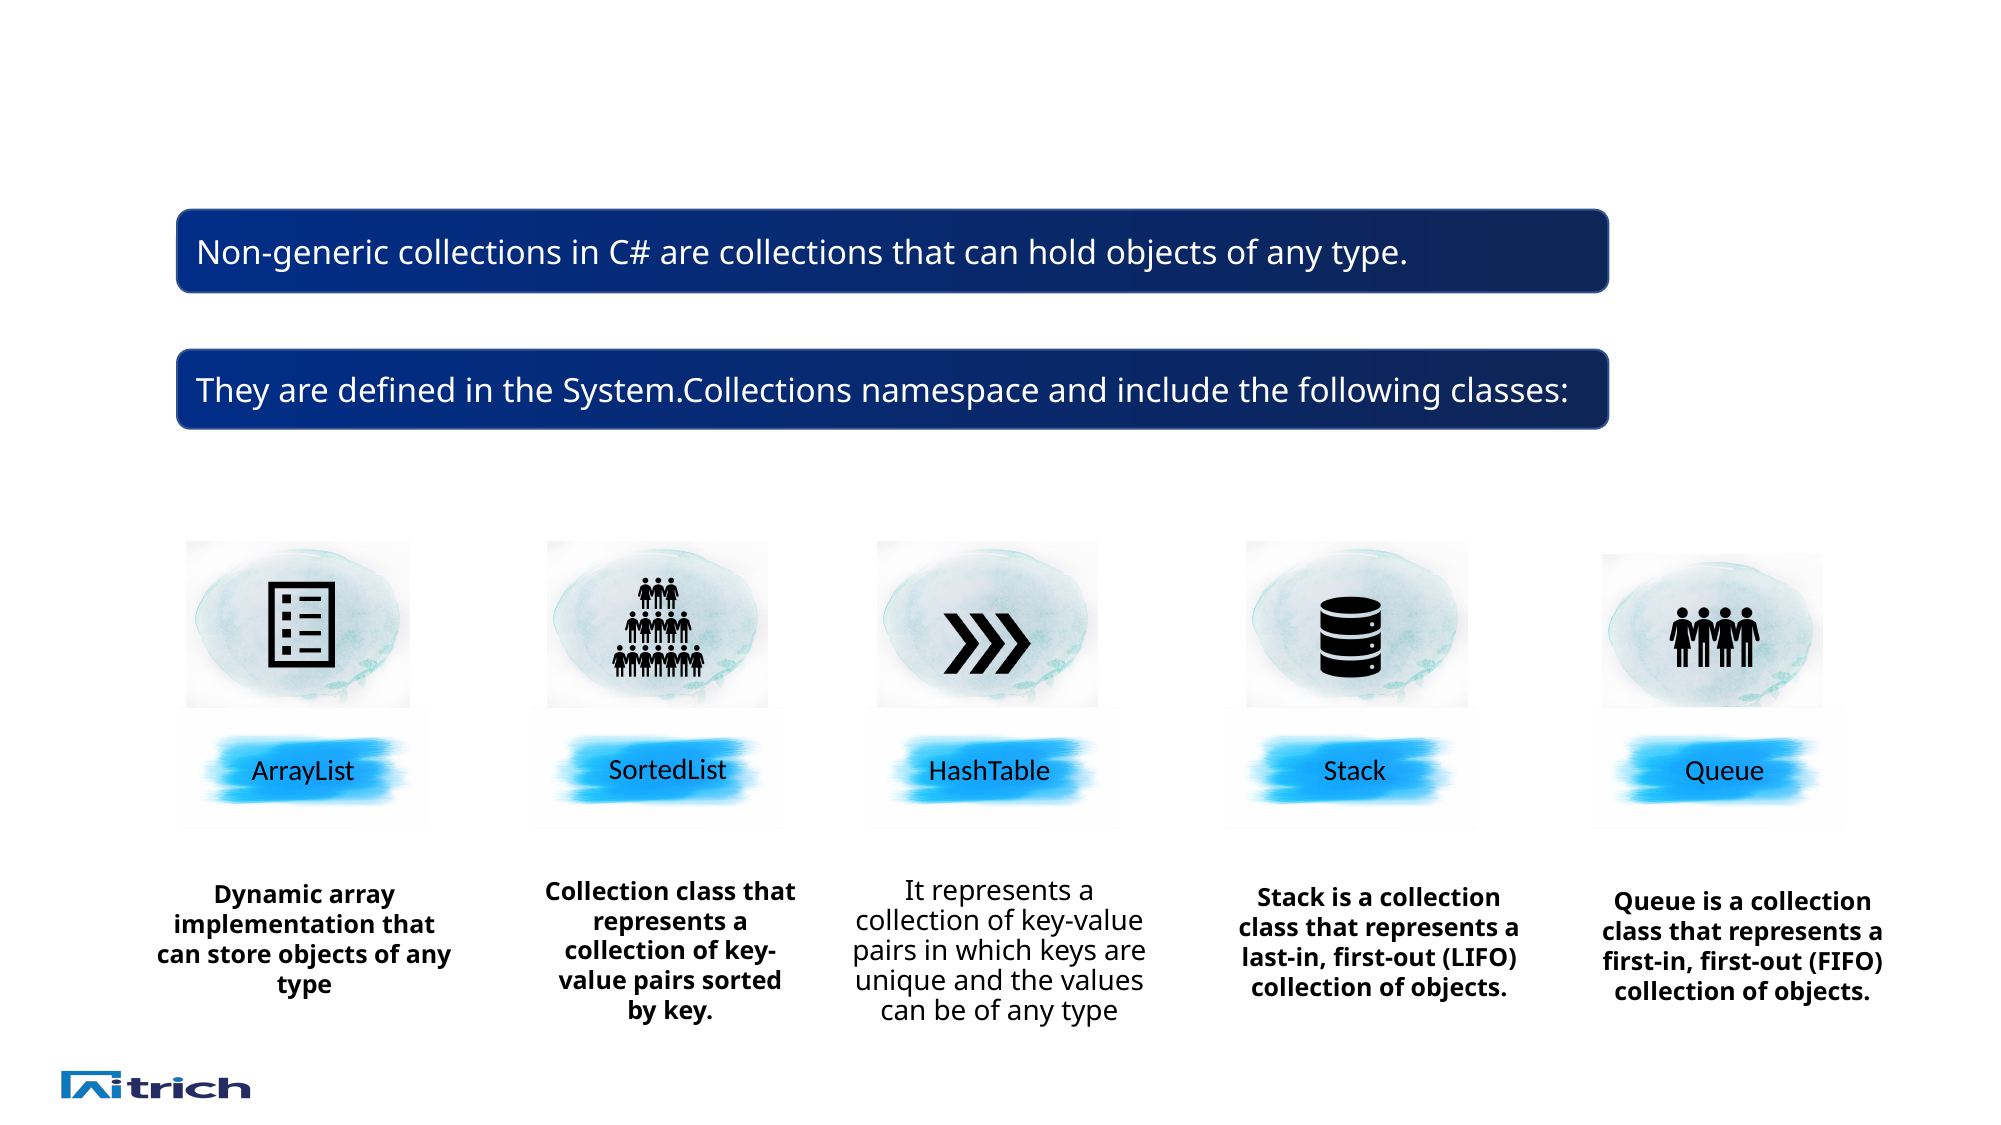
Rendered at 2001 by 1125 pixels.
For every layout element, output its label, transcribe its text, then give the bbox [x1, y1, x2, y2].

picture [59, 1070, 252, 1099]
text_box Collection class that represents a collection of key-value pairs sorted by key. [526, 867, 815, 1033]
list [601, 573, 714, 681]
text_box Stack is a collection class that represents a last-in, first-out (LIFO) collection of objects. [1221, 873, 1537, 1009]
text_box Dynamic array implementation that can store objects of any type [140, 871, 469, 1006]
picture [1591, 553, 1842, 830]
picture [1225, 541, 1476, 830]
text_box They are defined in the System.Collections namespace and include the following classes: [177, 349, 1609, 429]
picture [532, 541, 783, 830]
picture [868, 541, 1119, 830]
picture [179, 541, 430, 829]
text_box Non-generic collections in C# are collections that can hold objects of any type. [176, 209, 1609, 293]
text_box Queue is a collection class that represents a first-in, first-out (FIFO) collection of objects. [1568, 877, 1918, 1013]
title It represents a collection of key-value pairs in which keys are unique and the values can be of any type [824, 842, 1175, 1061]
